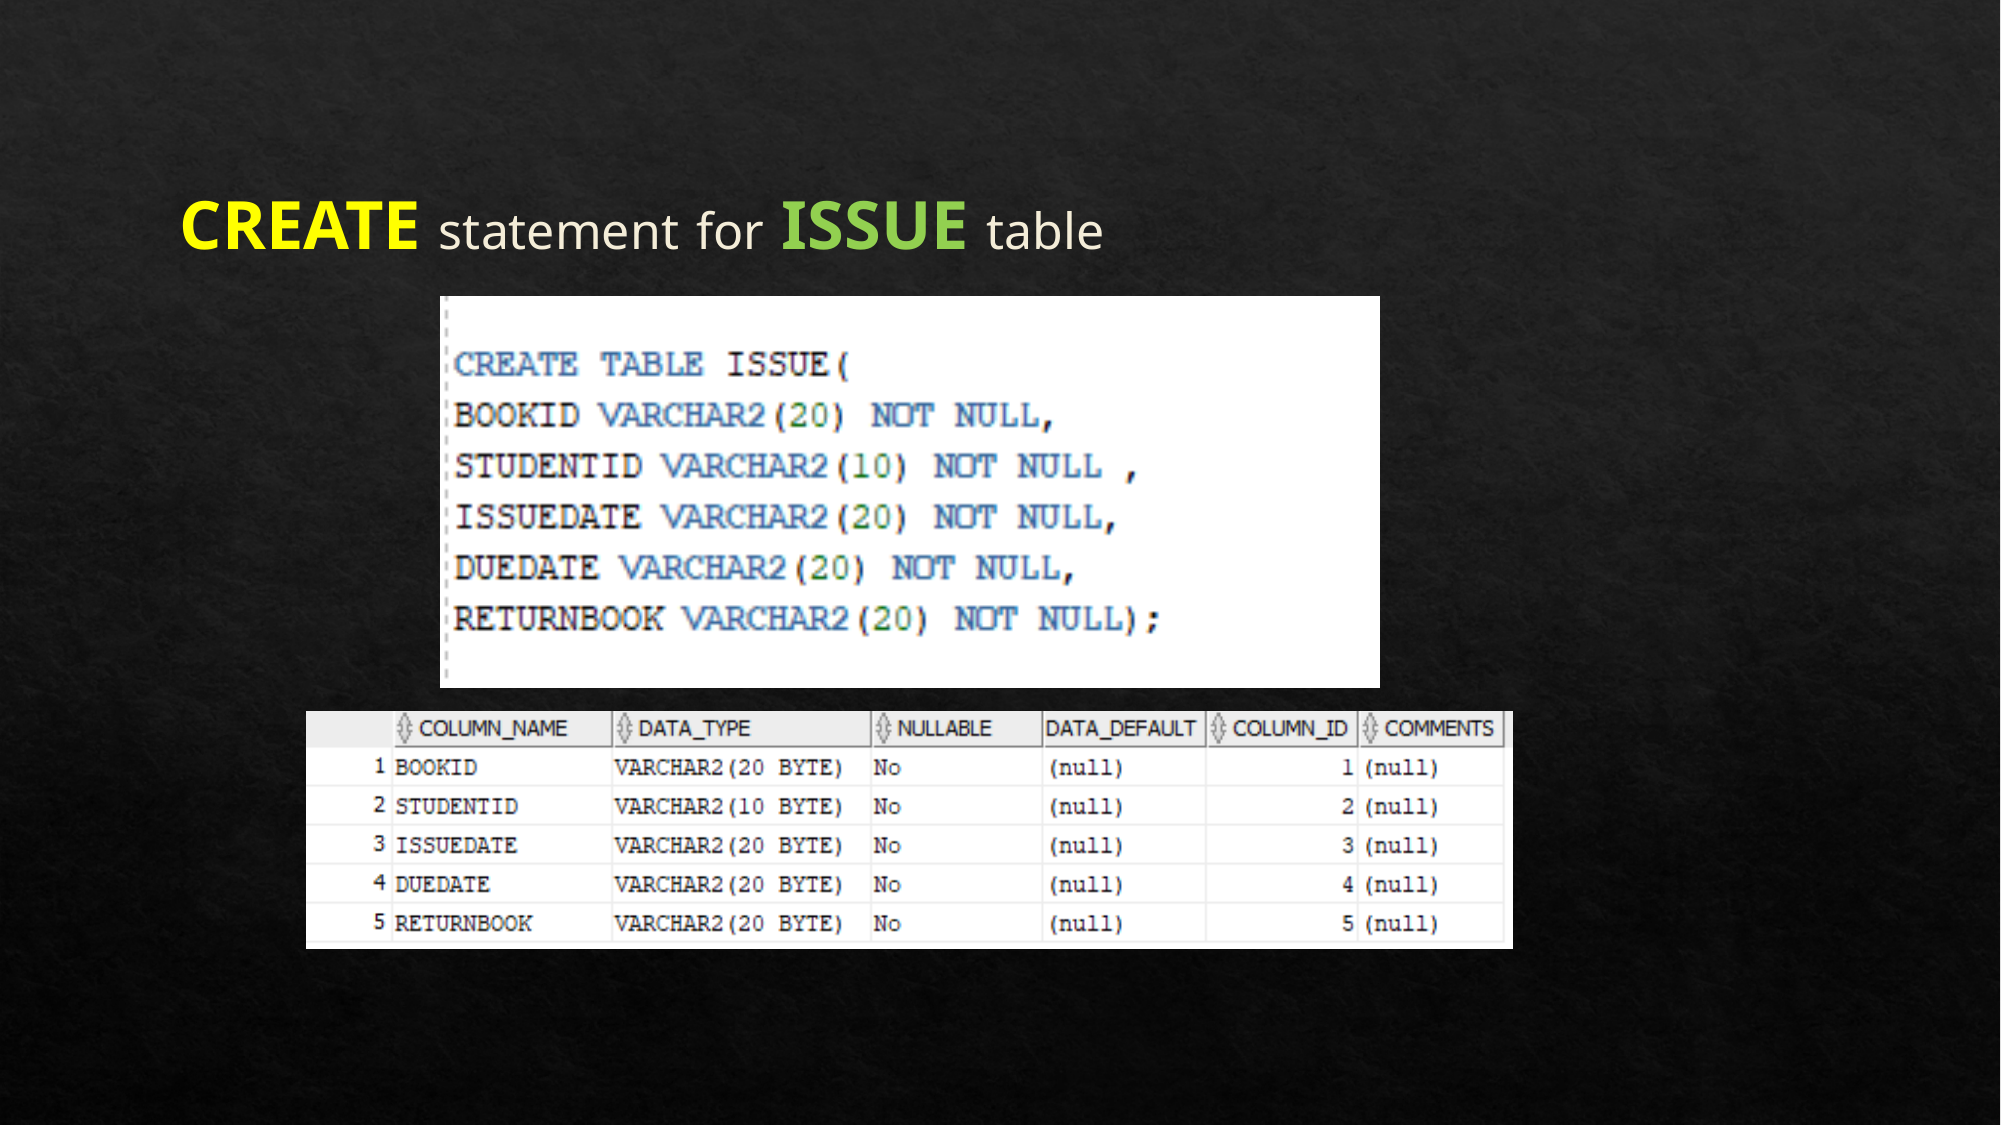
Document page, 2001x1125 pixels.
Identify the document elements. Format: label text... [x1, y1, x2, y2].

picture [306, 711, 1514, 950]
text_box CREATE statement for ISSUE table [165, 176, 1120, 271]
picture [440, 296, 1380, 688]
